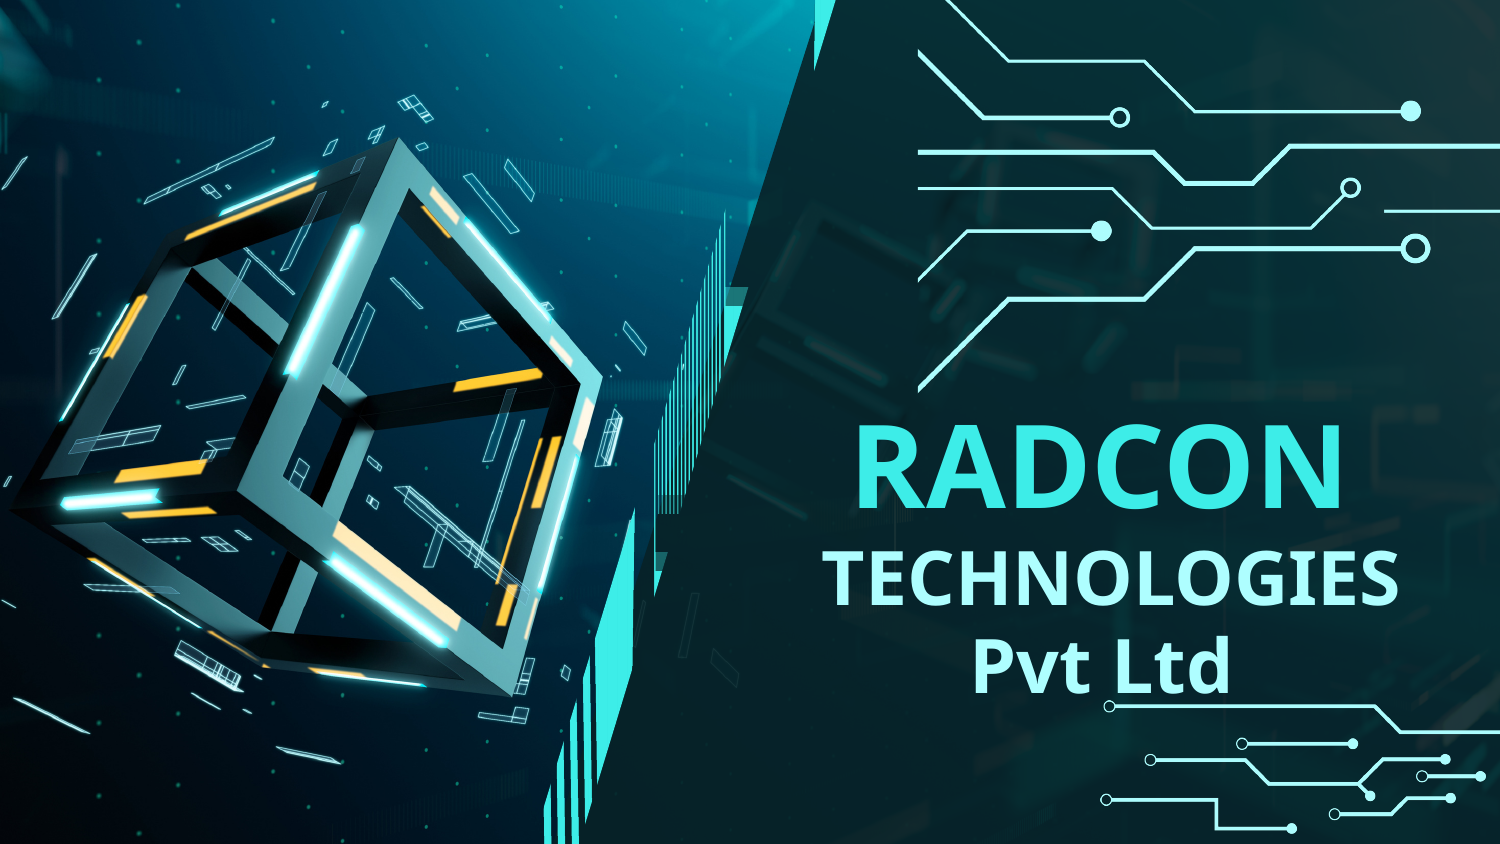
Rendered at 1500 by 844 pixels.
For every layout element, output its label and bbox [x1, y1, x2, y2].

text_box [688, 0, 1500, 844]
text_box [532, 349, 683, 844]
text_box [0, 0, 683, 844]
